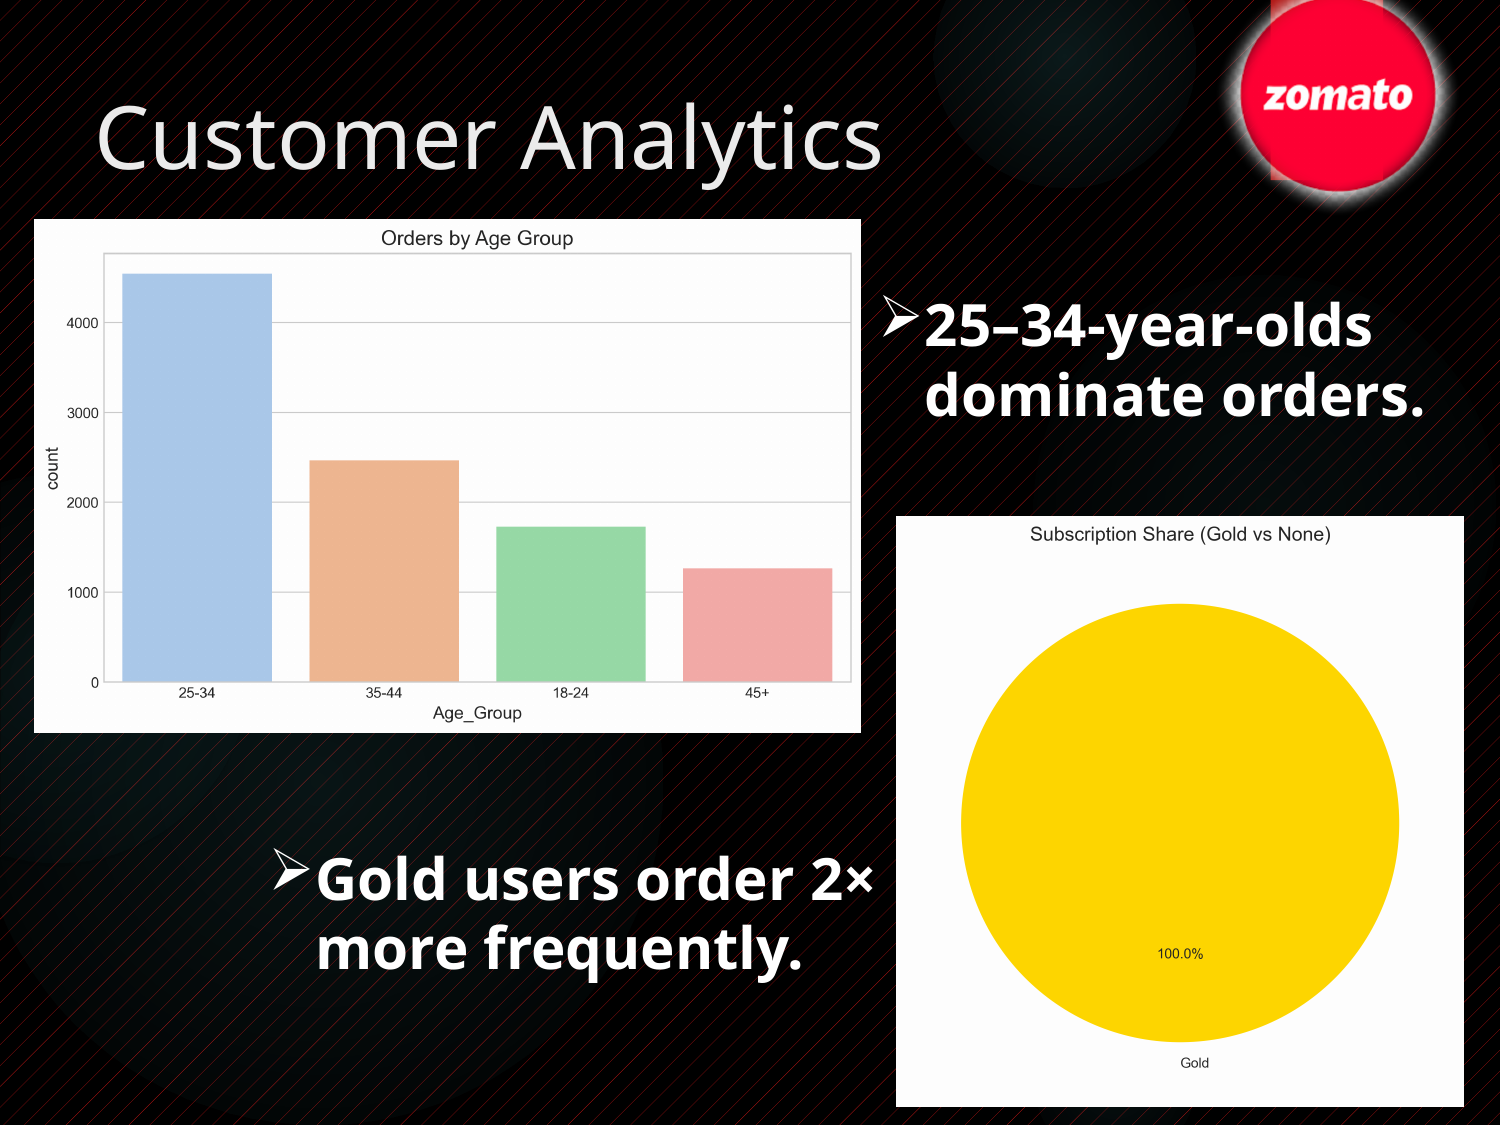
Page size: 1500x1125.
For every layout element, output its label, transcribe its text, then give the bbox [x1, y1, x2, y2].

picture [33, 219, 862, 733]
title Customer Analytics [79, 74, 1237, 281]
text_box 25–34-year-olds dominate orders. [866, 281, 1464, 436]
text_box Gold users order 2× more frequently. [253, 764, 890, 989]
picture [1212, 0, 1464, 221]
picture [896, 516, 1464, 1107]
